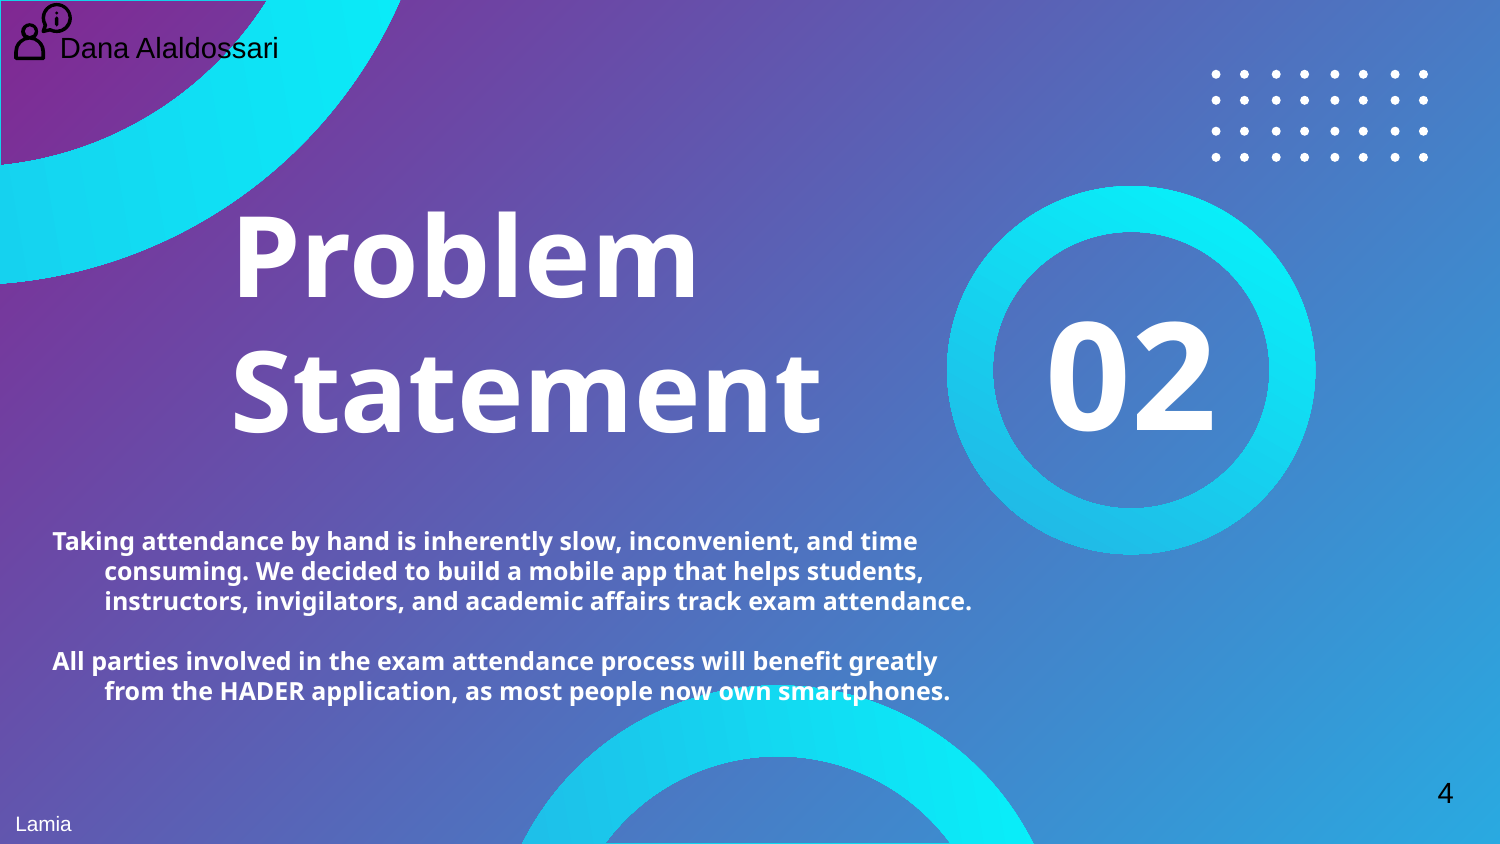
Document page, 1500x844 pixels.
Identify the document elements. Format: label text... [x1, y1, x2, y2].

title 02 [1000, 253, 1262, 487]
text_box [947, 186, 1316, 555]
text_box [14, 2, 73, 61]
text_box Lamia [0, 803, 87, 844]
subtitle Taking attendance by hand is inherently slow, inconvenient, and time consuming. We decided to build a mobile app that helps students, instructors, invigilators, and academic affairs track exam attendance. All parties involved in the exam attendance process will benefit greatly from the HADER application, as most people now own smartphones. [14, 483, 998, 749]
text_box Dana Alaldossari [45, 21, 320, 72]
text_box 4 [1378, 766, 1469, 832]
title Problem Statement [215, 262, 888, 483]
